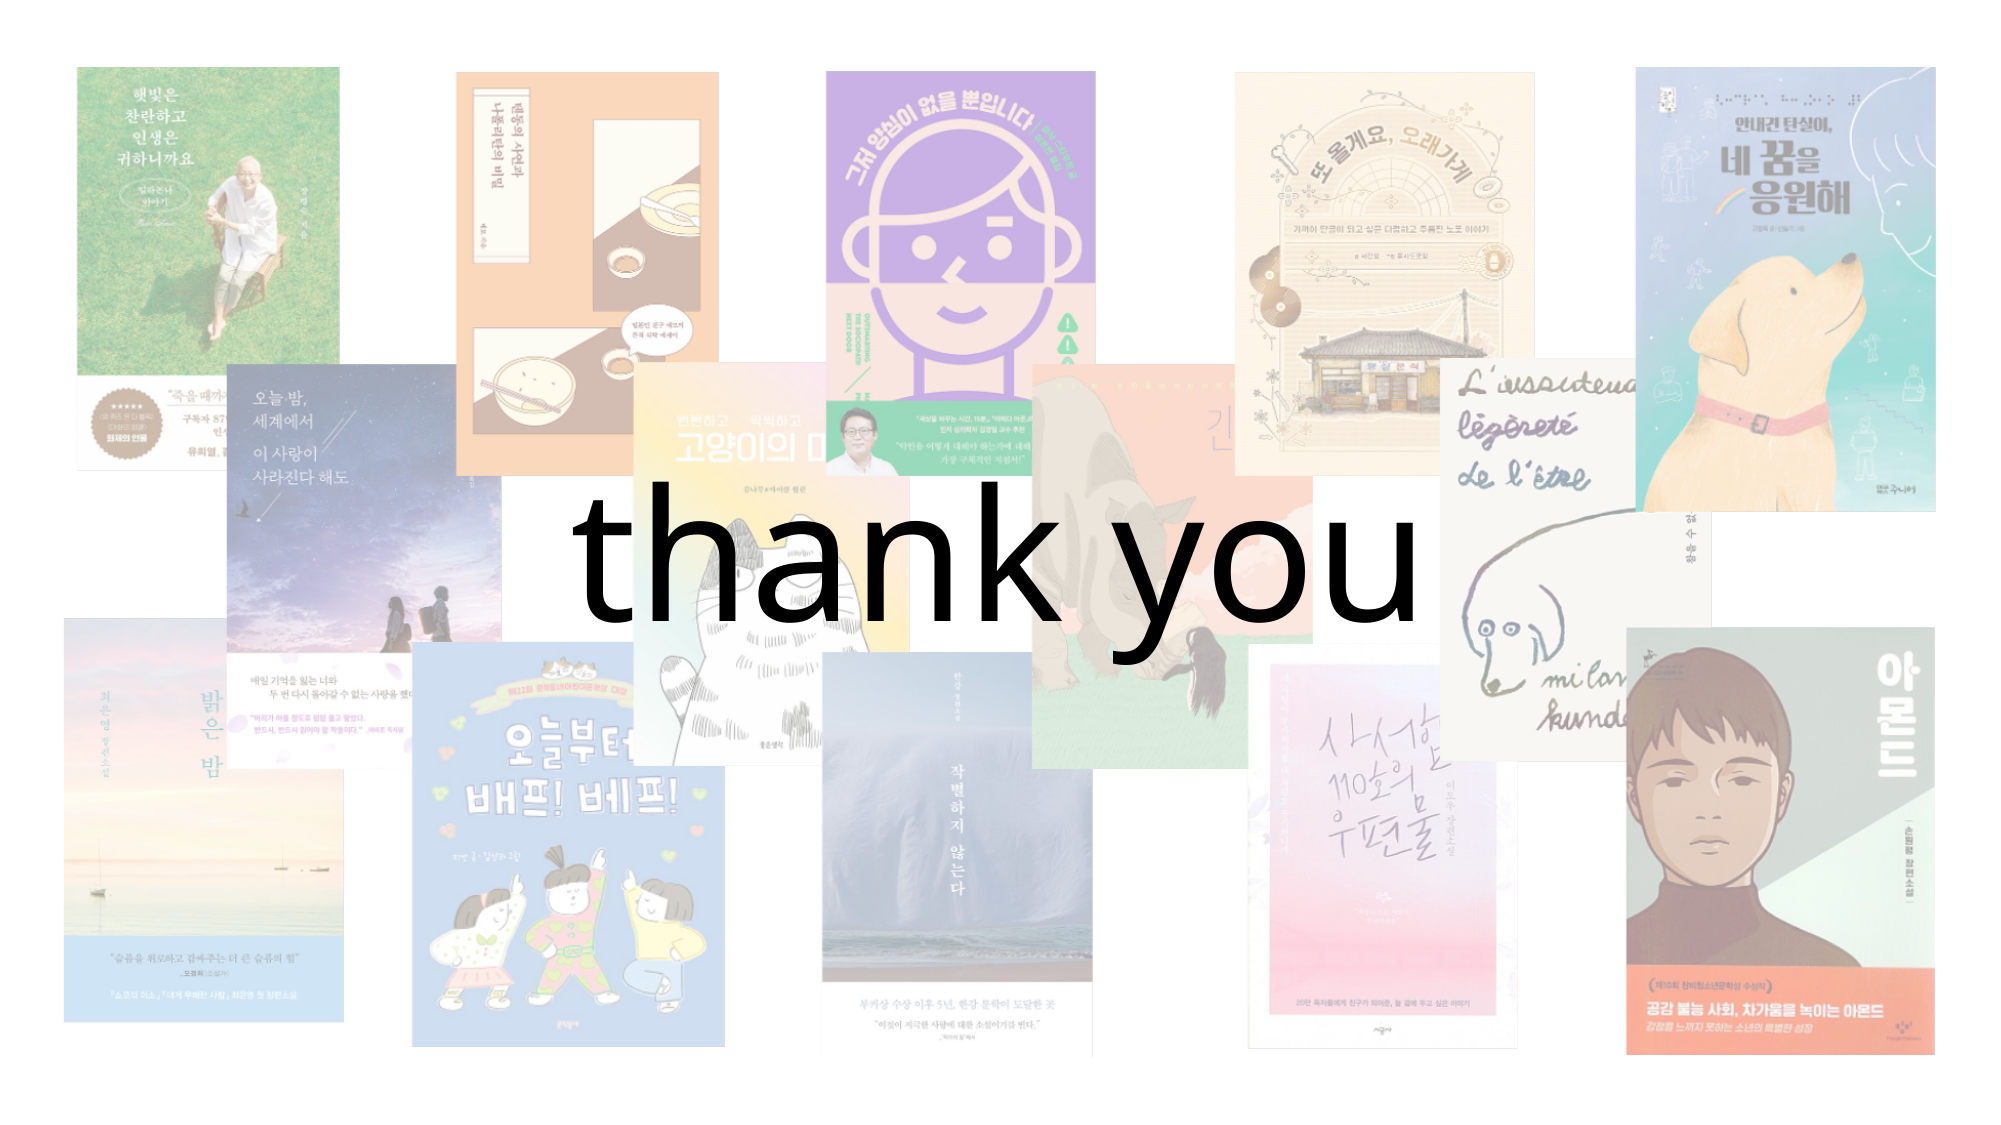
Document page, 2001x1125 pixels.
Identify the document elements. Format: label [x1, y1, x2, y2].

picture [63, 67, 1937, 1058]
